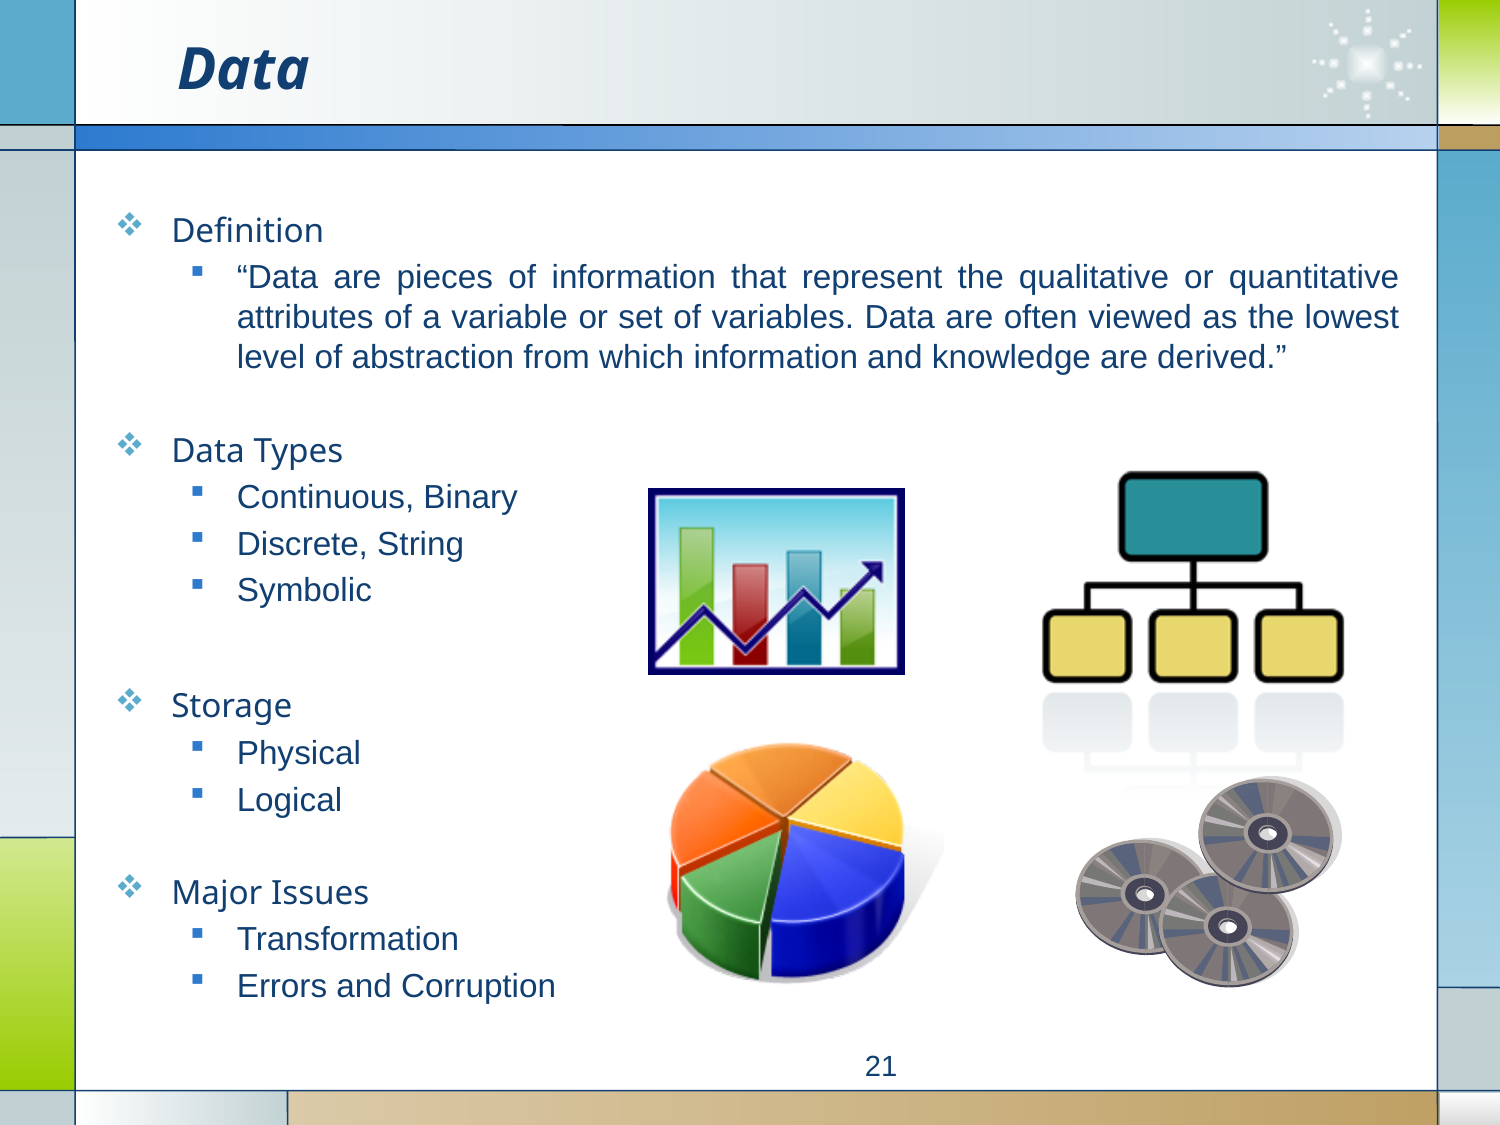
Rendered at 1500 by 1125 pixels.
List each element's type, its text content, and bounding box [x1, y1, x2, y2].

picture [647, 487, 905, 676]
picture [662, 712, 944, 994]
title Data [162, 19, 1263, 113]
slide_number 21 [562, 1039, 913, 1081]
picture [1012, 449, 1376, 988]
list Definition “Data are pieces of information that represent the qualitative or quantitative attributes of a variable or set of variables. Data are often viewed as the lowest level of abstraction from which information and knowledge are derived.” Data Types Continuous, Binary Discrete, String Symbolic Storage Physical Logical Major Issues Transformation Errors and Corruption [99, 201, 1417, 1044]
